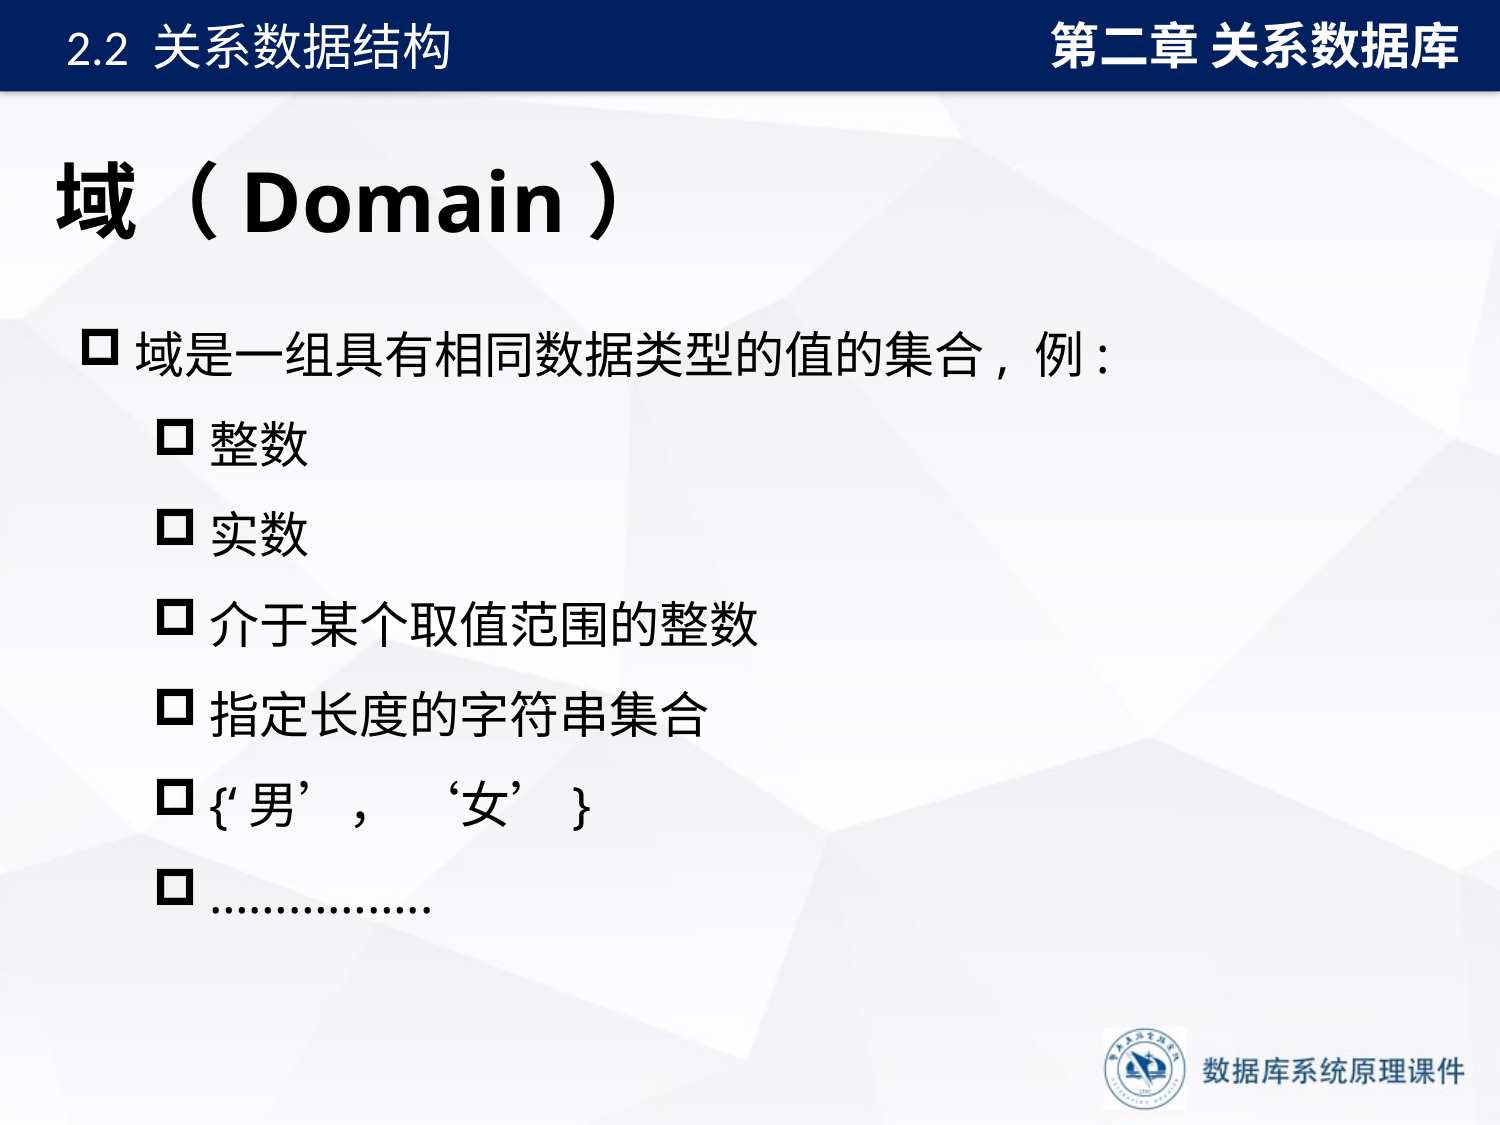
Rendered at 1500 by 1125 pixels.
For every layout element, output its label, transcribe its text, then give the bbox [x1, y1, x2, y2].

text_box [0, 0, 1500, 92]
title 域（Domain） [39, 124, 1334, 287]
text_box 2.2 关系数据结构 [51, 8, 467, 83]
picture [0, 92, 1500, 1125]
text_box 域是一组具有相同数据类型的值的集合, 例: 整数 实数 介于某个取值范围的整数 指定长度的字符串集合 {‘男’， ‘女’} …………….. [63, 286, 1443, 932]
text_box 第二章 关系数据库 [1034, 7, 1476, 82]
